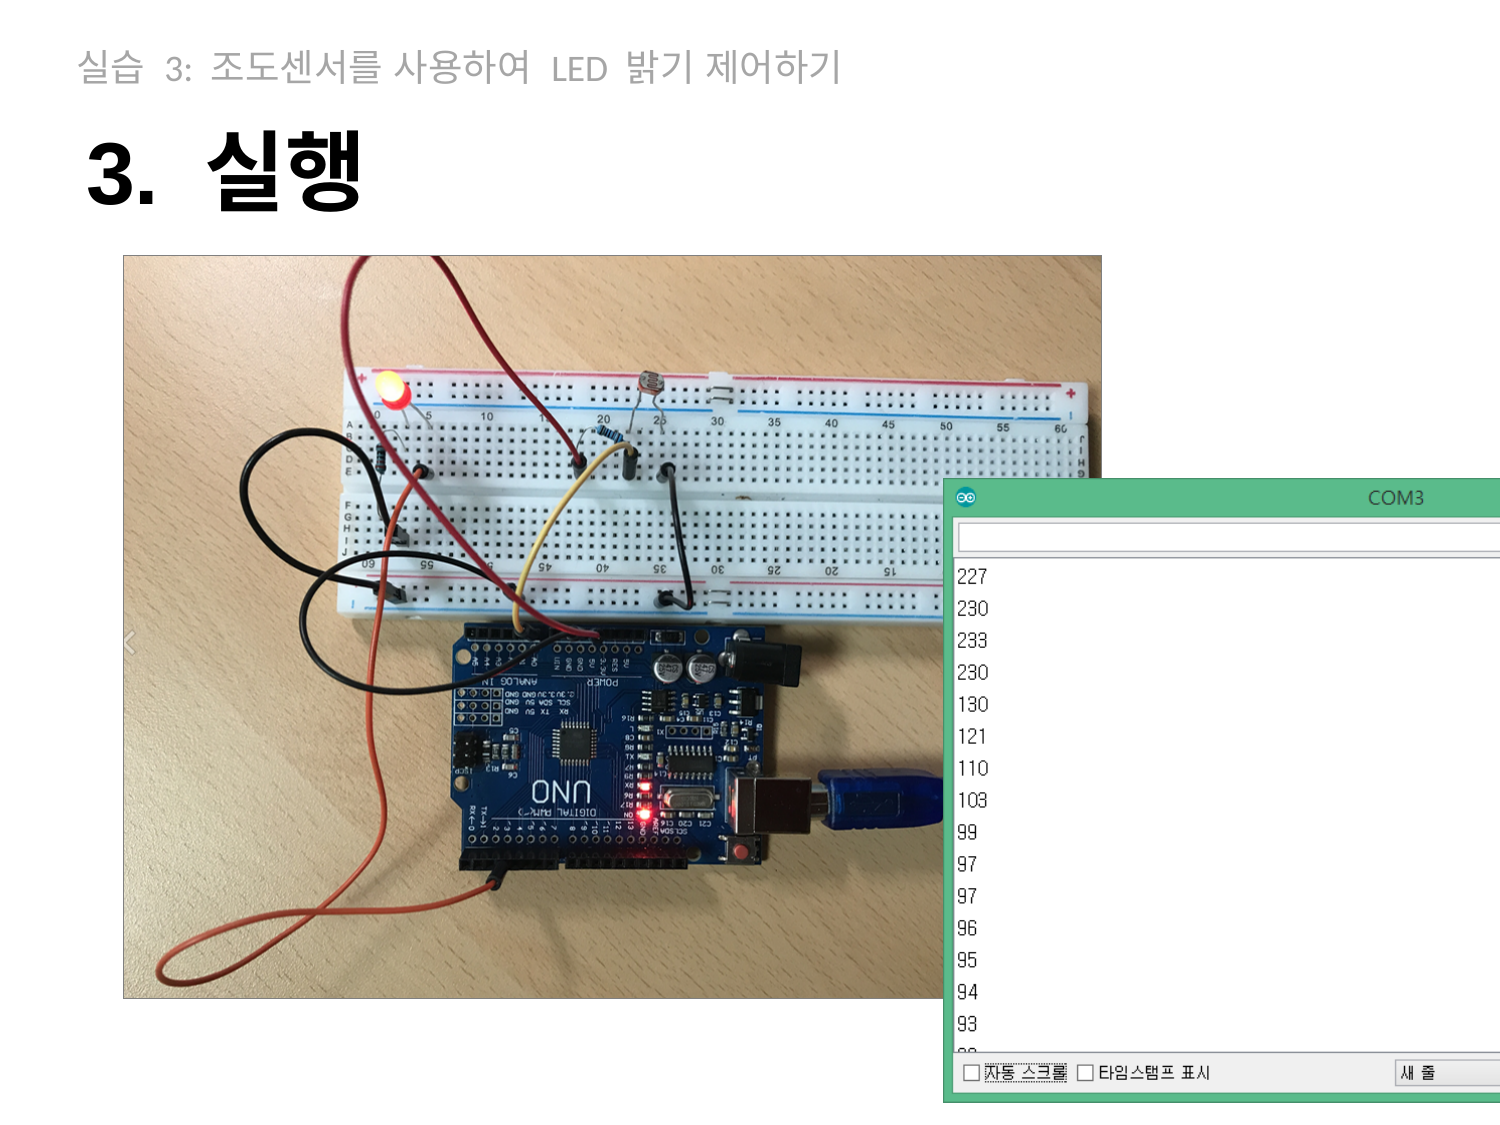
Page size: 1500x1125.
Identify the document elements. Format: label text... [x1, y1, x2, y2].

text_box 실습 3: 조도센서를 사용하여 LED 밝기 제어하기 [61, 36, 859, 97]
picture [123, 255, 1500, 1103]
text_box 3. 실행 [71, 120, 1365, 232]
